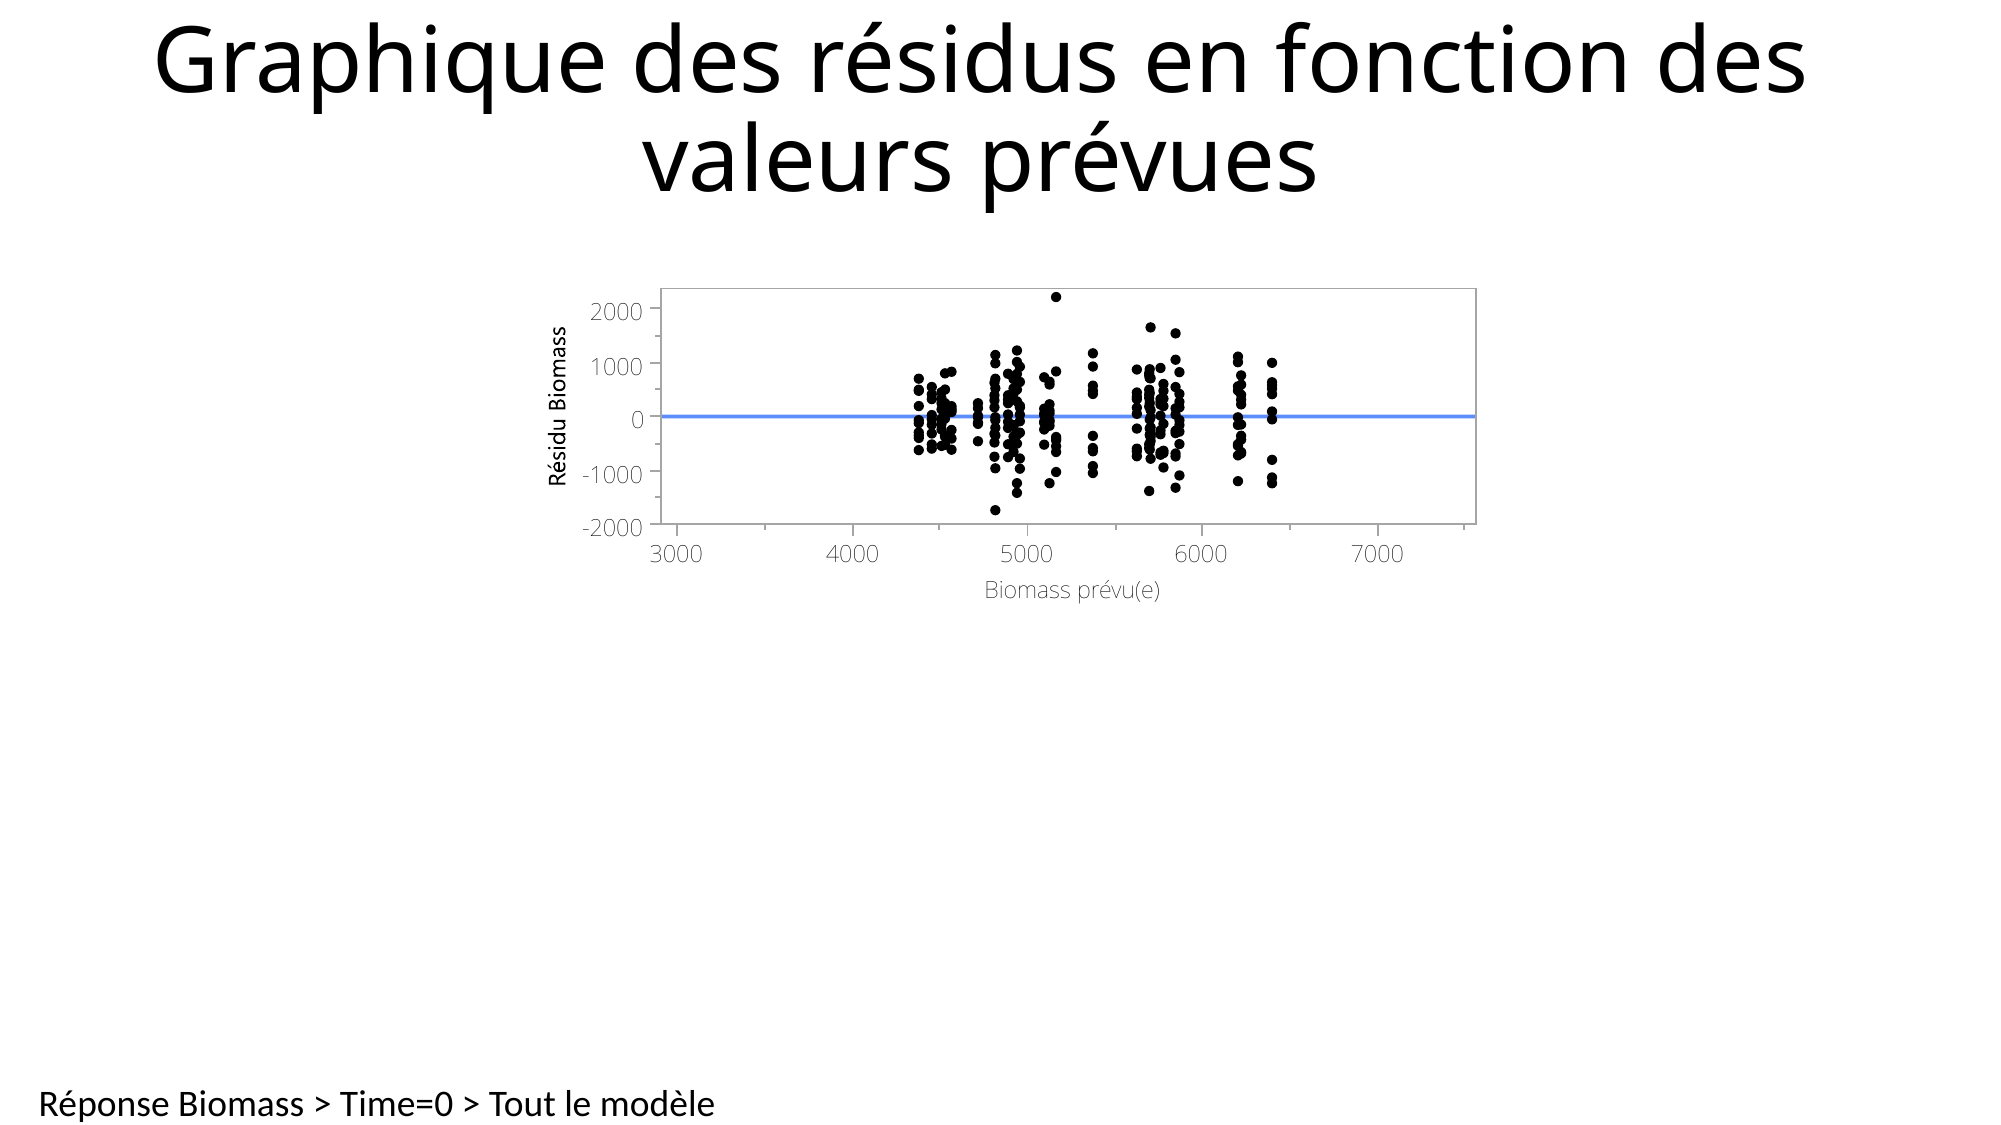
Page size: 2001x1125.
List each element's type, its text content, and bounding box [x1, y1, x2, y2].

title Graphique des résidus en fonction des valeurs prévues [0, 0, 1963, 225]
text_box Réponse Biomass > Time=0 > Tout le modèle [38, 1079, 717, 1125]
picture [528, 270, 1510, 625]
